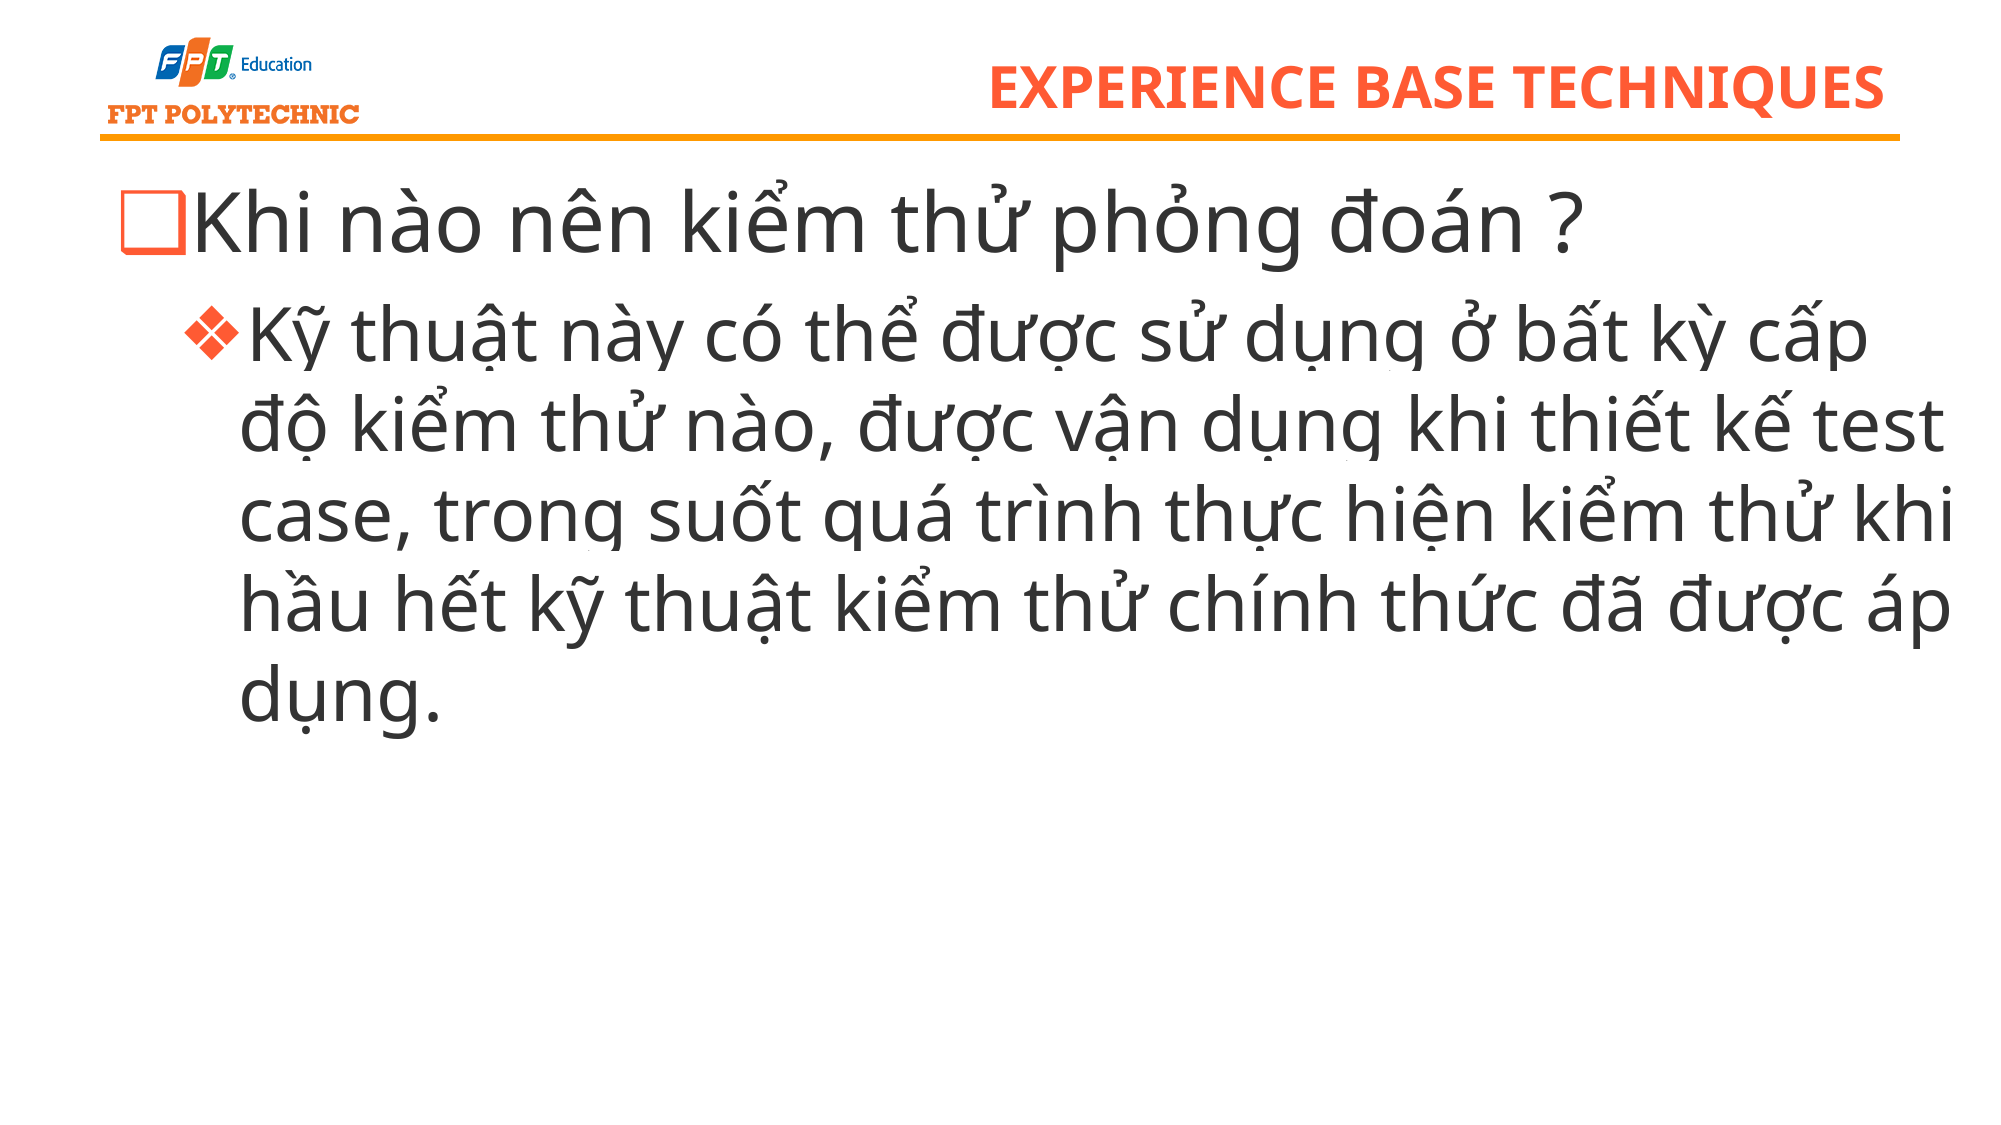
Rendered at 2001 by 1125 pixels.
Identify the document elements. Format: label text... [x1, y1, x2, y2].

picture [99, 25, 367, 134]
text_box Kỹ thuật này có thể được sử dụng ở bất kỳ cấp độ kiểm thử nào, được vận dụng khi thiết kế test case, trong suốt quá trình thực hiện kiểm thử khi hầu hết kỹ thuật kiểm thử chính thức đã được áp dụng. [101, 279, 1988, 1114]
text_box Khi nào nên kiểm thử phỏng đoán ? [101, 153, 1900, 284]
title experience base techniques [366, 45, 1900, 125]
picture [99, 135, 367, 143]
